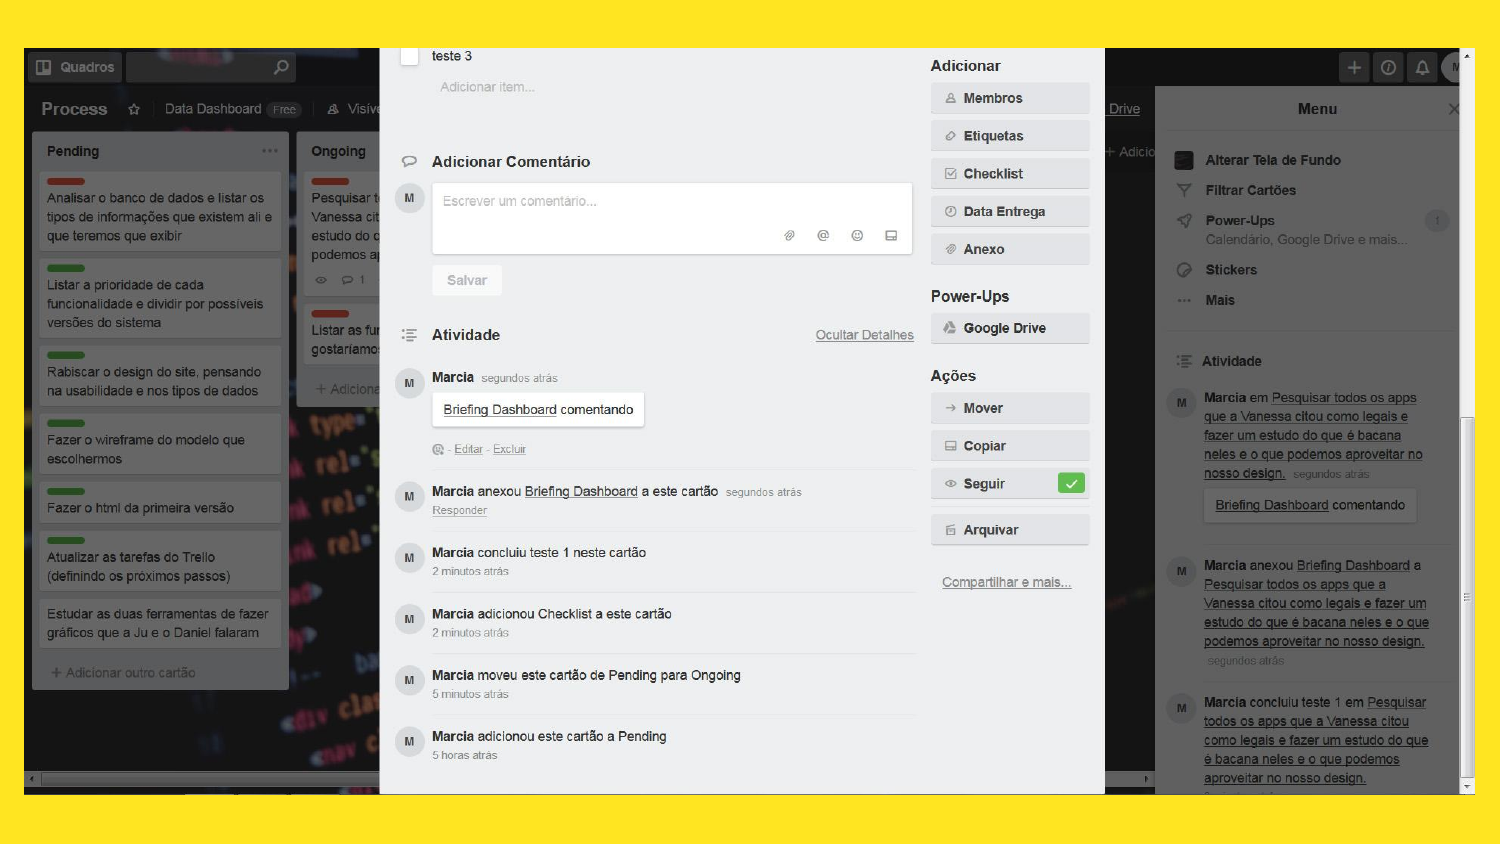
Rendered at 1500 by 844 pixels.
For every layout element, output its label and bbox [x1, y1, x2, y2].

picture [24, 48, 1476, 796]
